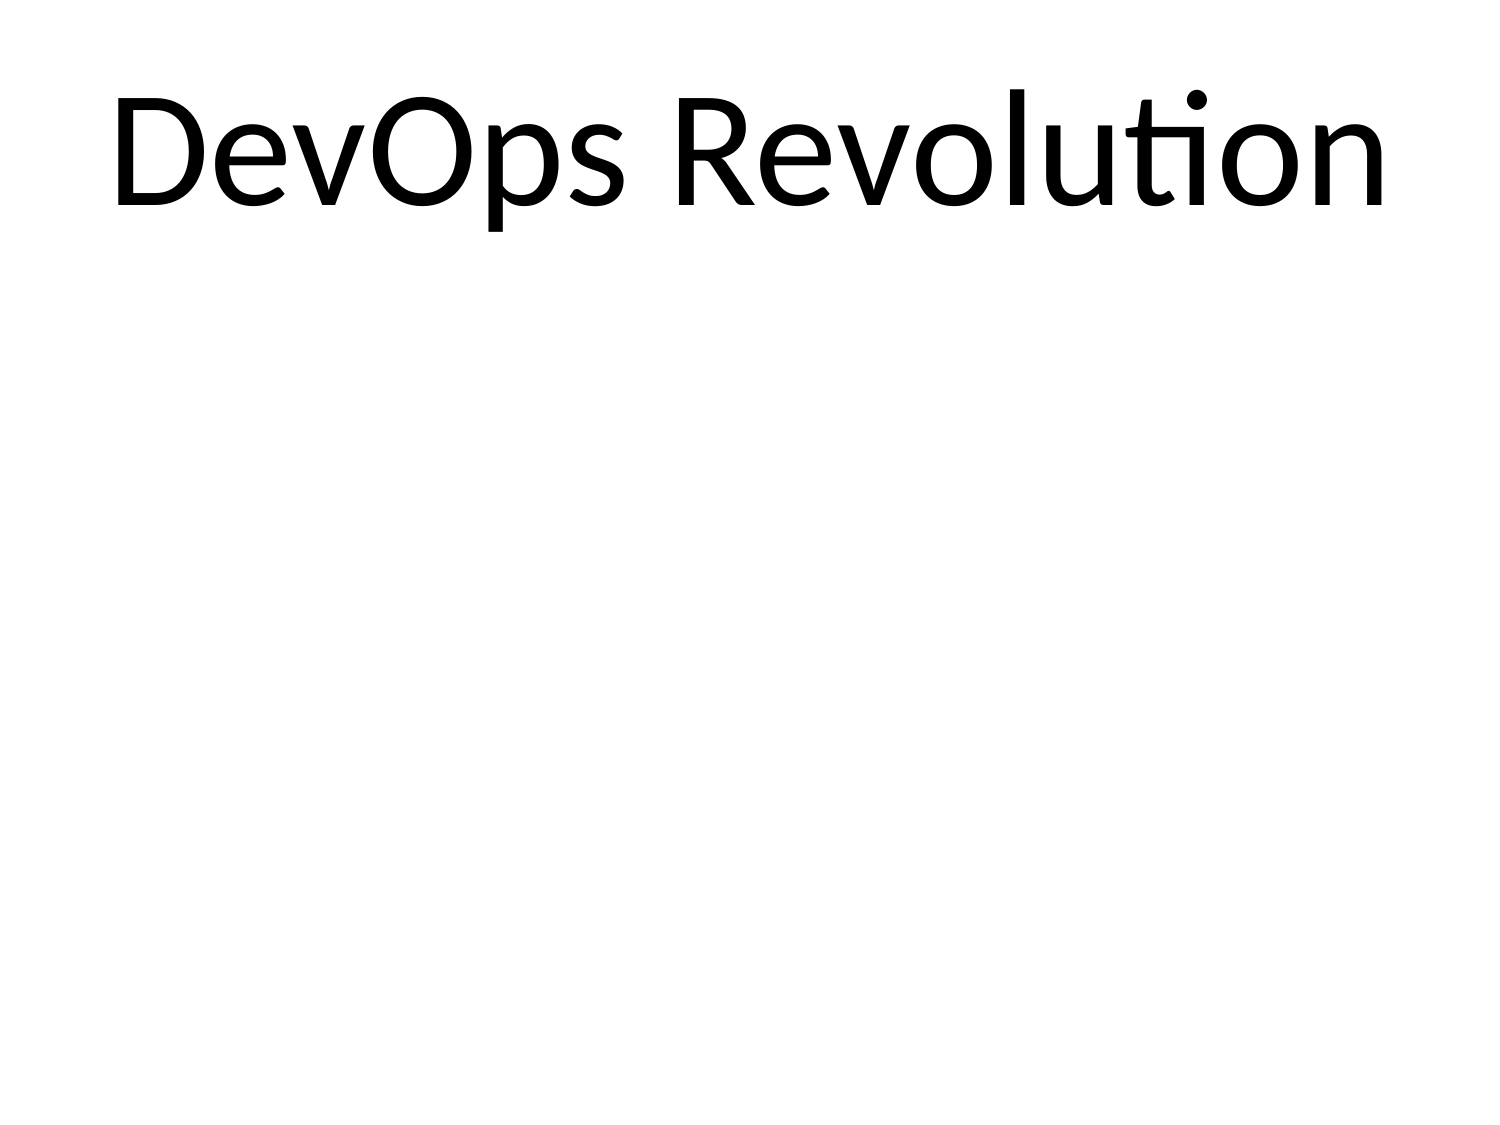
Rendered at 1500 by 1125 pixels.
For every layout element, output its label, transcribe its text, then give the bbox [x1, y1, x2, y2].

title DevOps Revolution [75, 45, 1425, 233]
